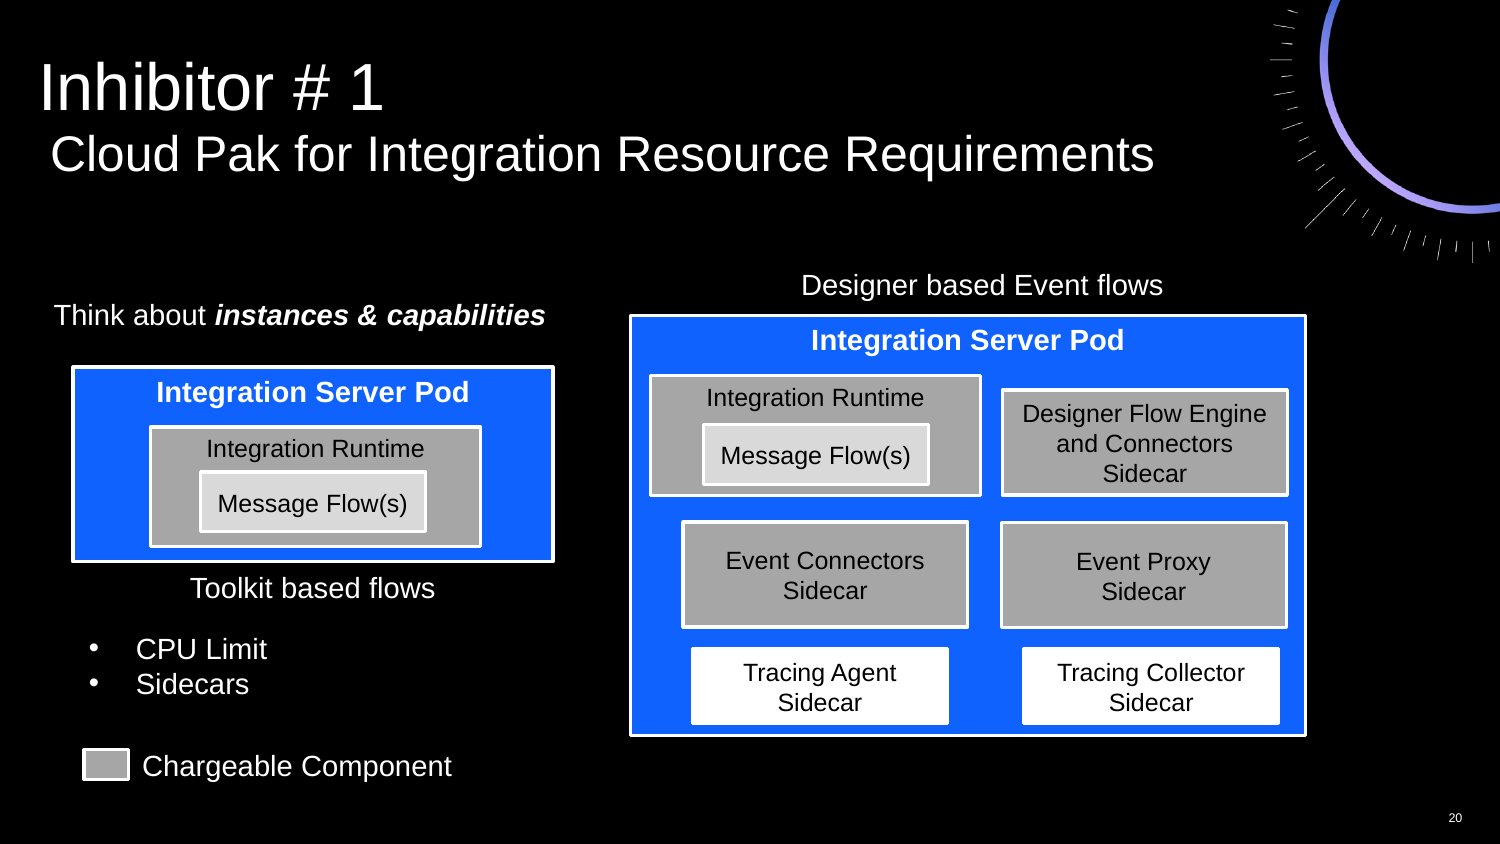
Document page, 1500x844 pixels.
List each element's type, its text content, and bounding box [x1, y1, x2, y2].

text_box Designer based Event flows [786, 259, 1180, 309]
title Inhibitor # 1 [38, 53, 717, 124]
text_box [630, 315, 1306, 736]
text_box Think about instances & capabilities [38, 288, 570, 339]
text_box Toolkit based flows [175, 571, 452, 612]
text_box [72, 366, 554, 563]
text_box CPU Limit Sidecars [74, 622, 283, 708]
text_box Chargeable Component [127, 739, 468, 790]
slide_number 20 [1162, 804, 1463, 832]
picture [1270, 0, 1500, 263]
text_box [82, 748, 127, 782]
list Cloud Pak for Integration Resource Requirements [49, 121, 1259, 218]
